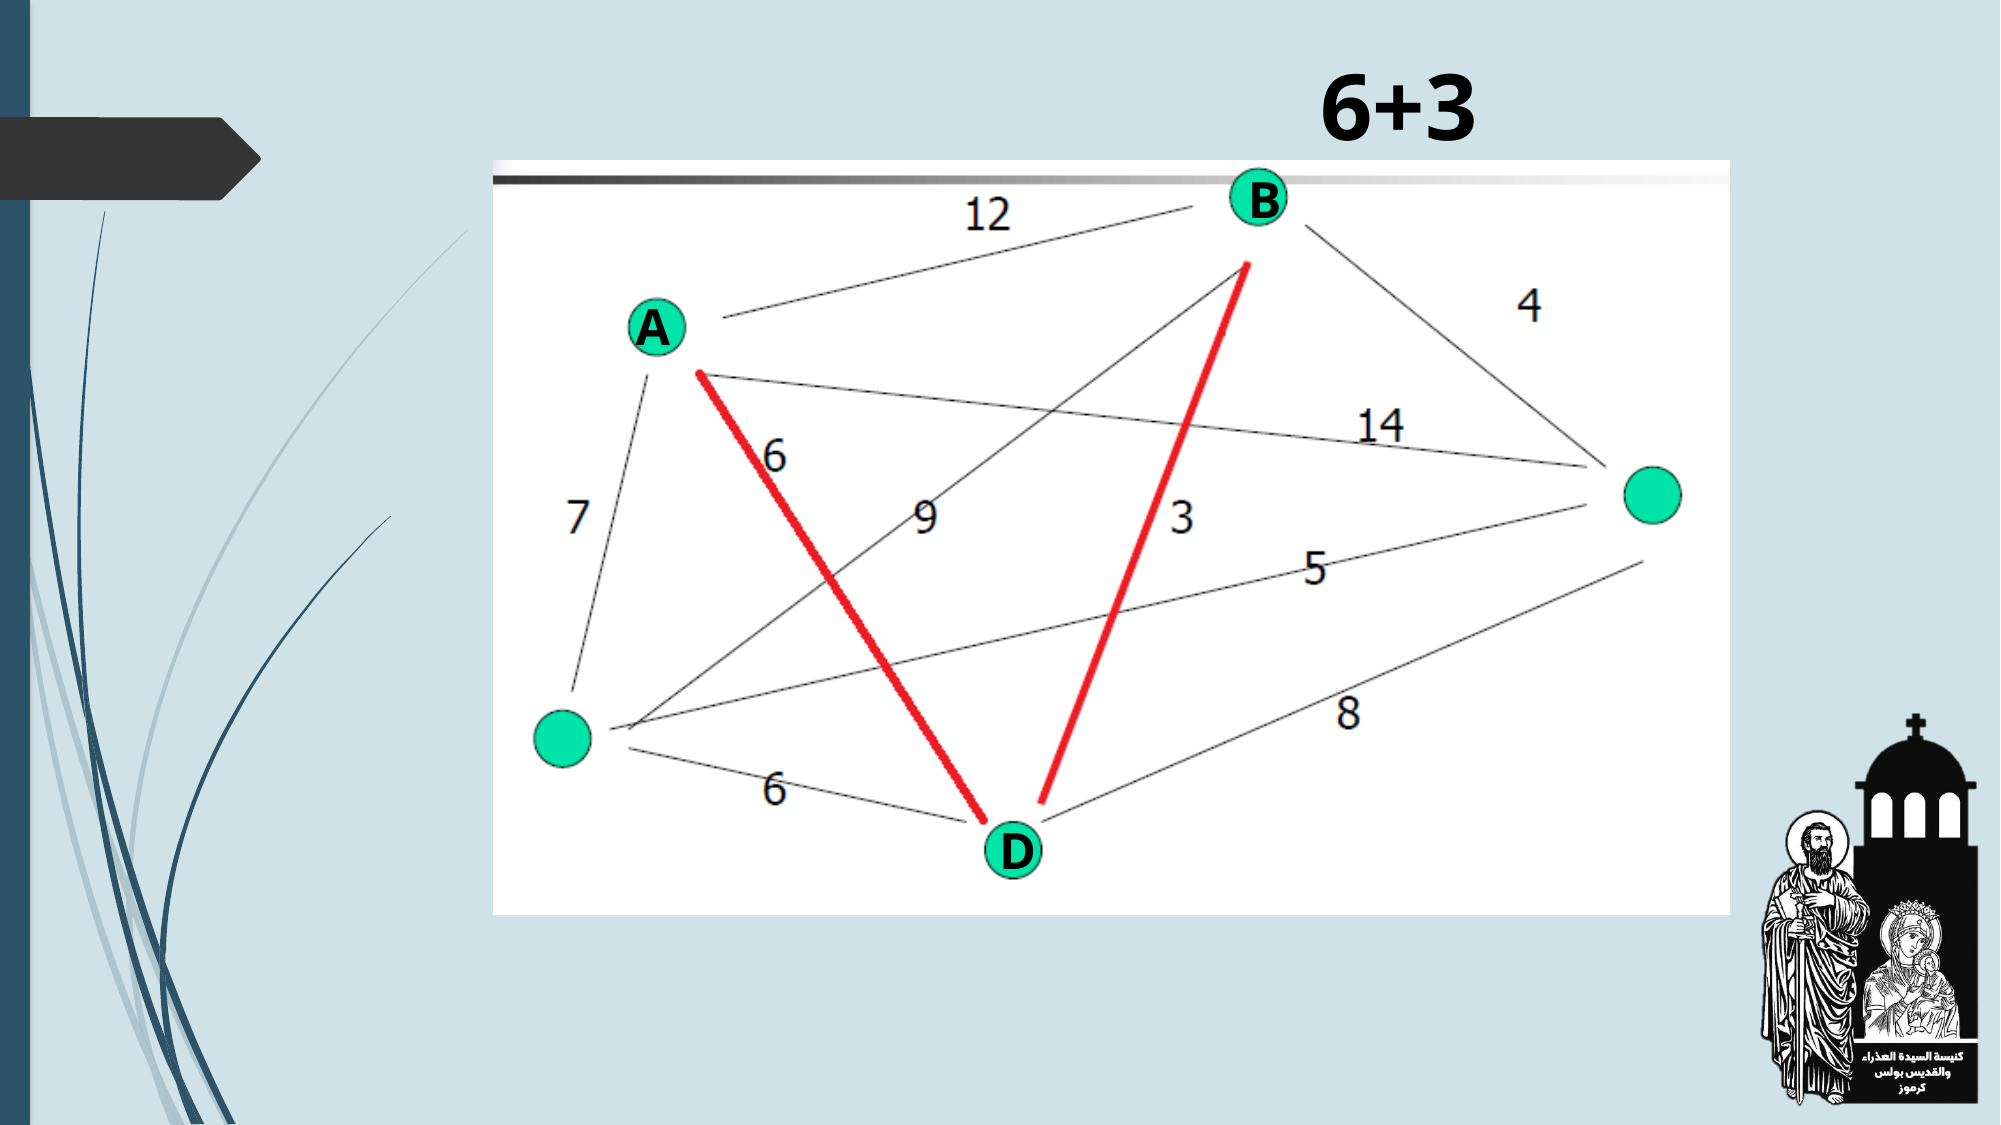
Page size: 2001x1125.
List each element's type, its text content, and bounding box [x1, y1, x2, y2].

picture [493, 160, 2000, 1125]
text_box 6+3 [1305, 41, 1536, 160]
